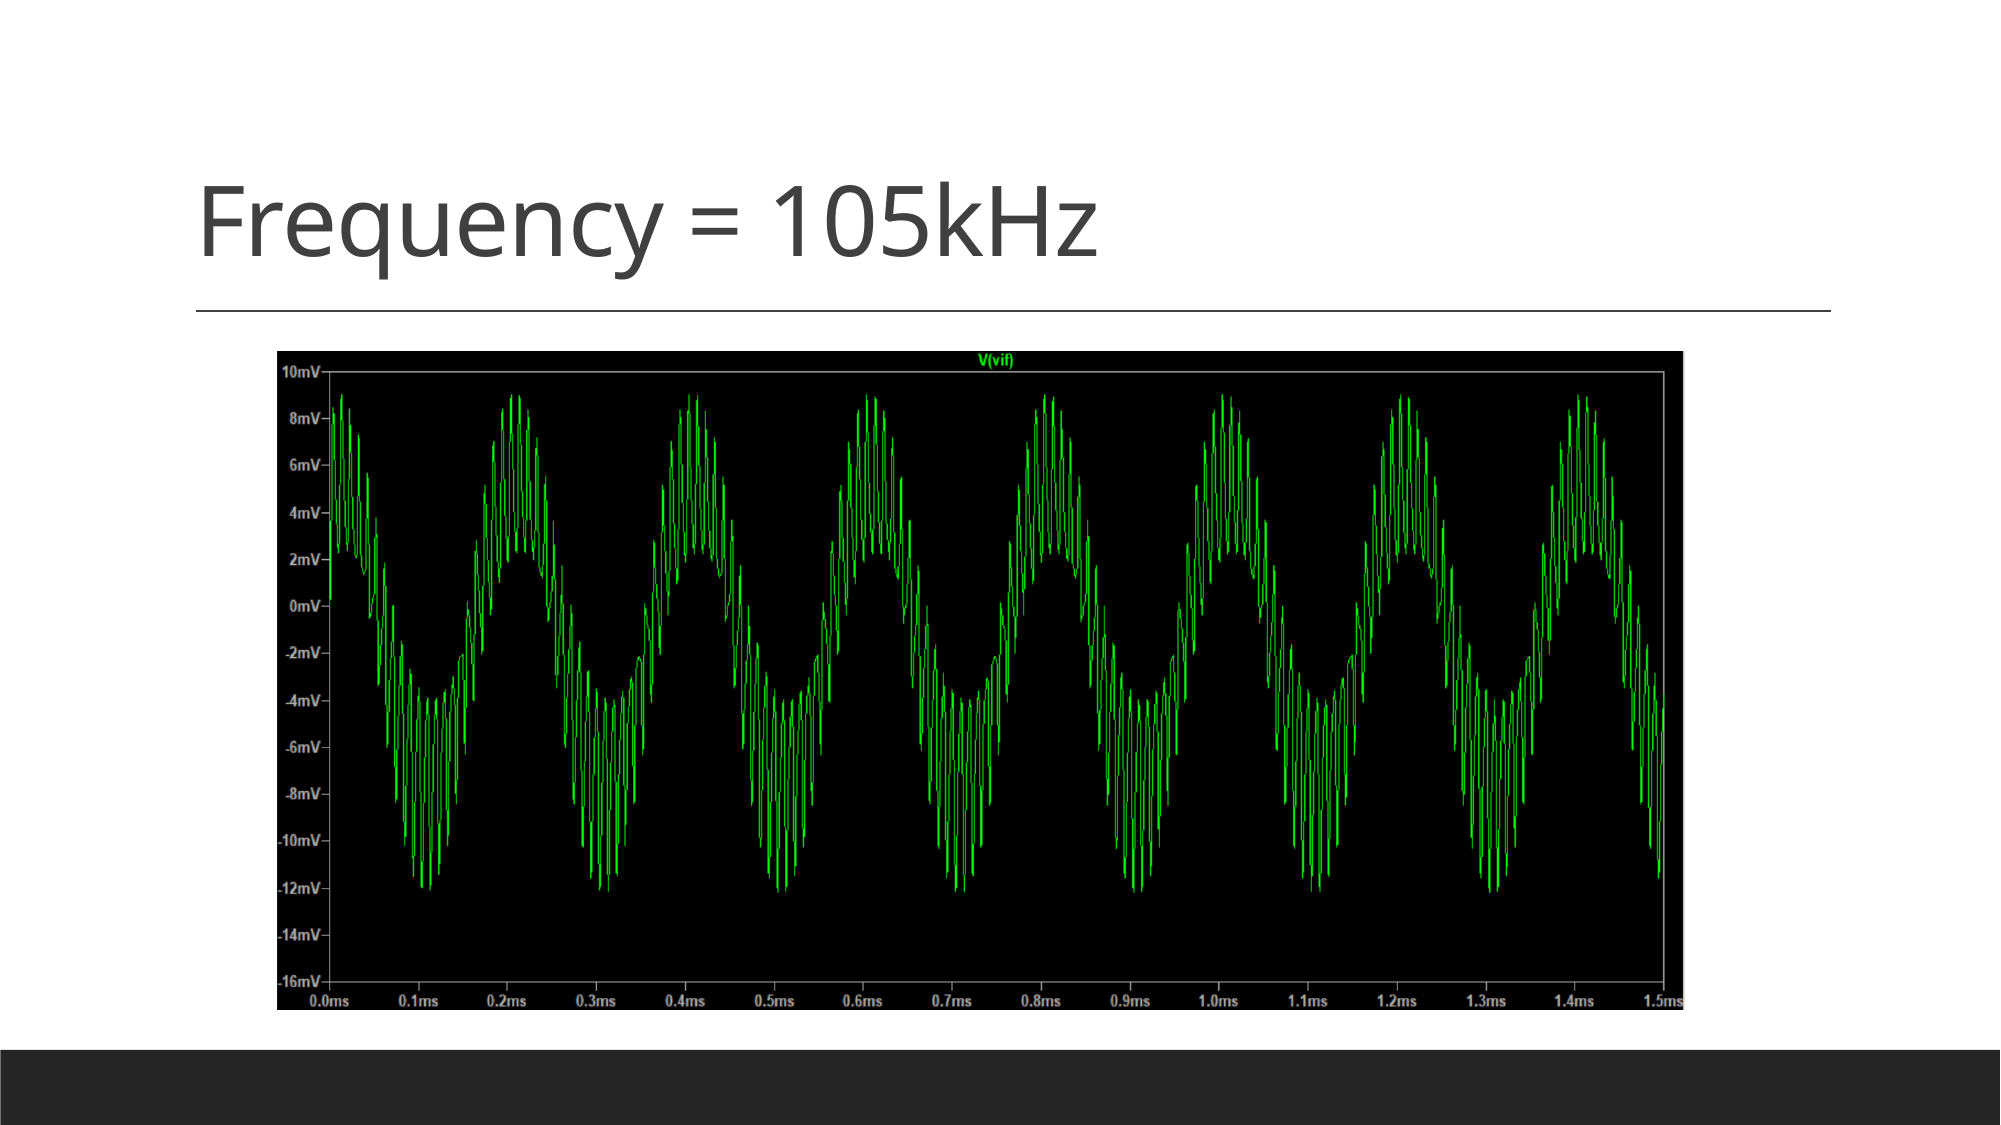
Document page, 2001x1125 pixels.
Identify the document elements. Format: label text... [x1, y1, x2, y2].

picture [277, 351, 1685, 1011]
title Frequency = 105kHz [180, 47, 1830, 285]
